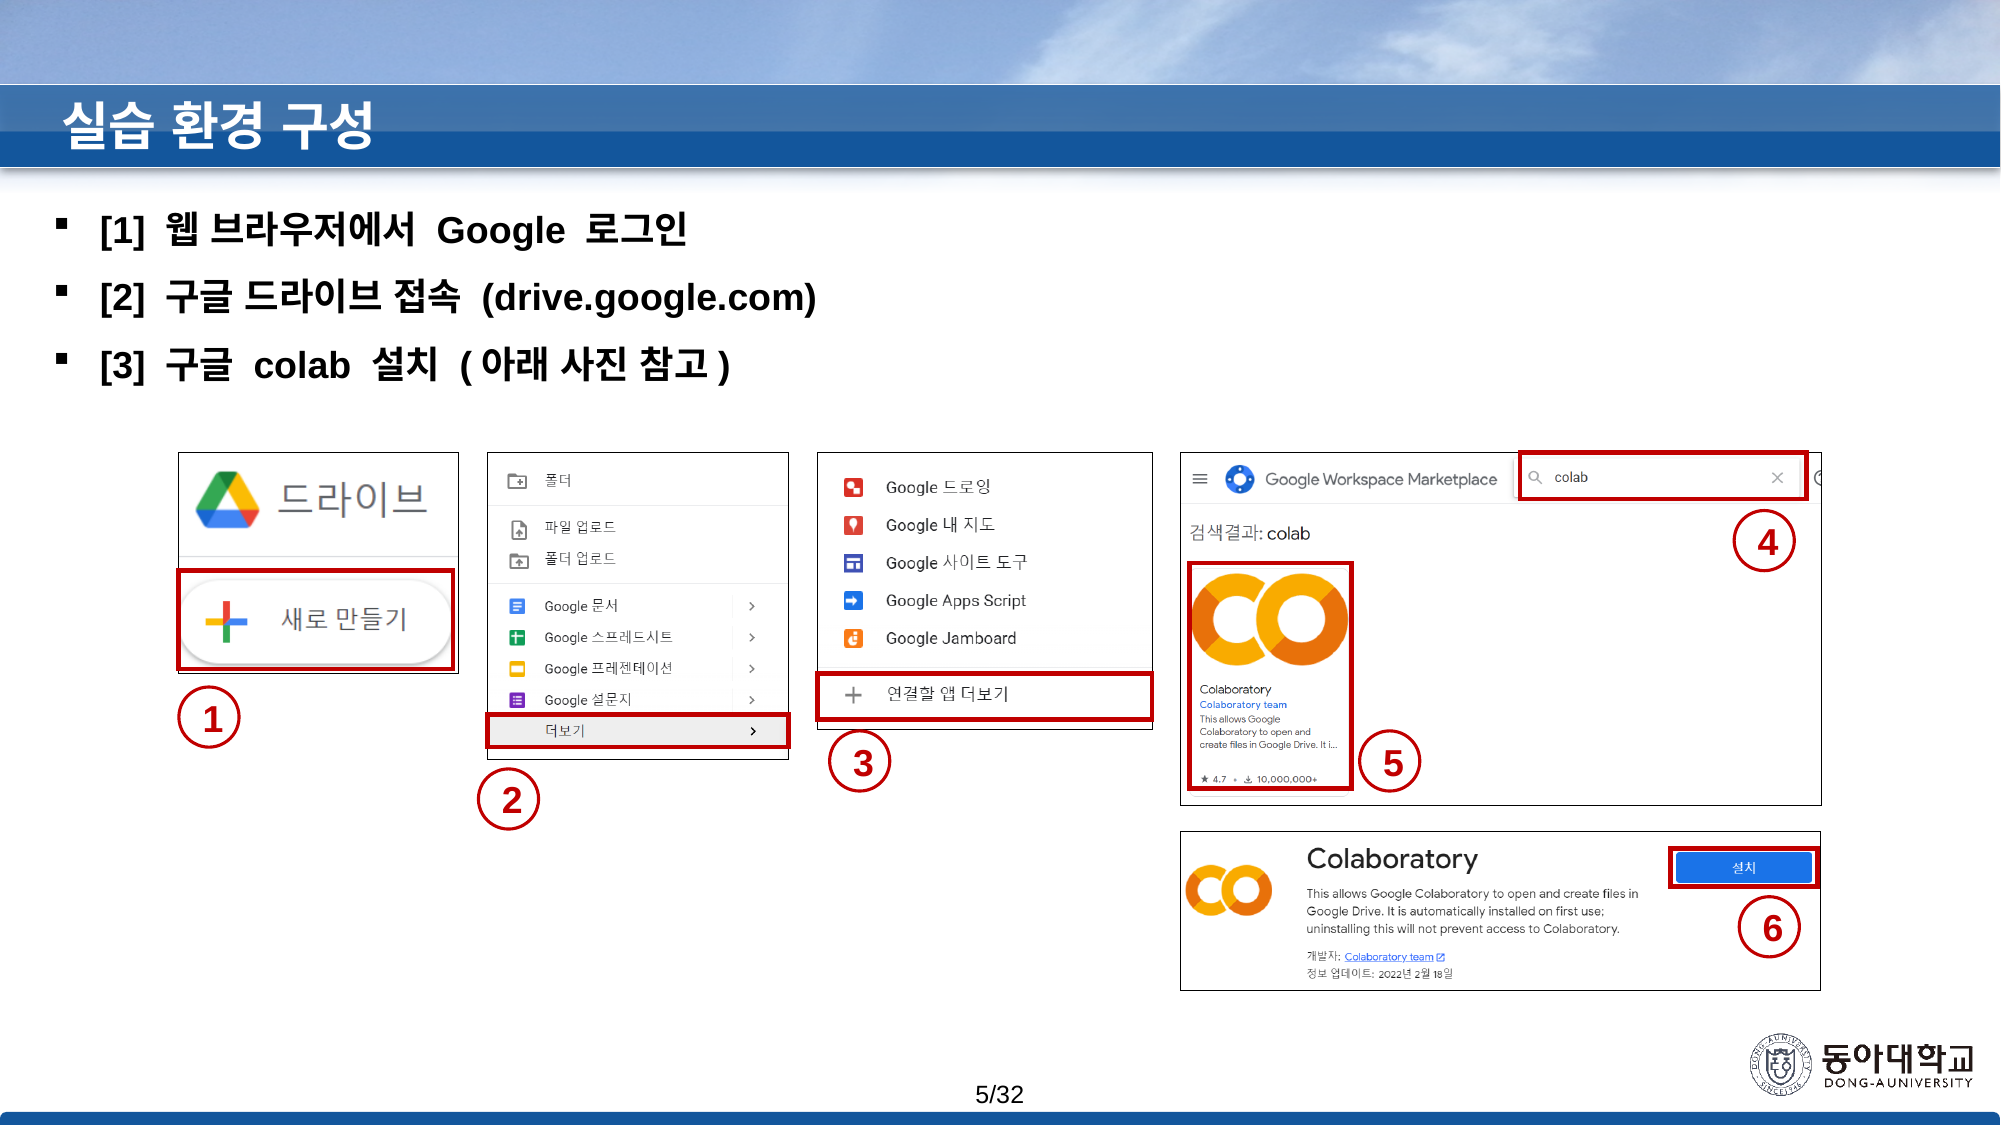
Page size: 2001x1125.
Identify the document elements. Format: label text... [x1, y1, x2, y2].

picture [817, 452, 1153, 730]
picture [0, 85, 2000, 167]
picture [1180, 452, 1822, 806]
picture [1180, 831, 1821, 991]
picture [1742, 1024, 1983, 1110]
text_box 1 [177, 685, 241, 749]
picture [487, 452, 789, 760]
text_box 3 [828, 730, 891, 793]
picture [178, 452, 459, 674]
text_box 2 [477, 767, 540, 831]
text_box 실습 환경 구성 [46, 85, 392, 164]
text_box [1] 웹 브라우저에서 Google 로그인 [2] 구글 드라이브 접속 (drive.google.com) [3] 구글 colab 설치 (아래 사진 참고) [38, 175, 833, 393]
